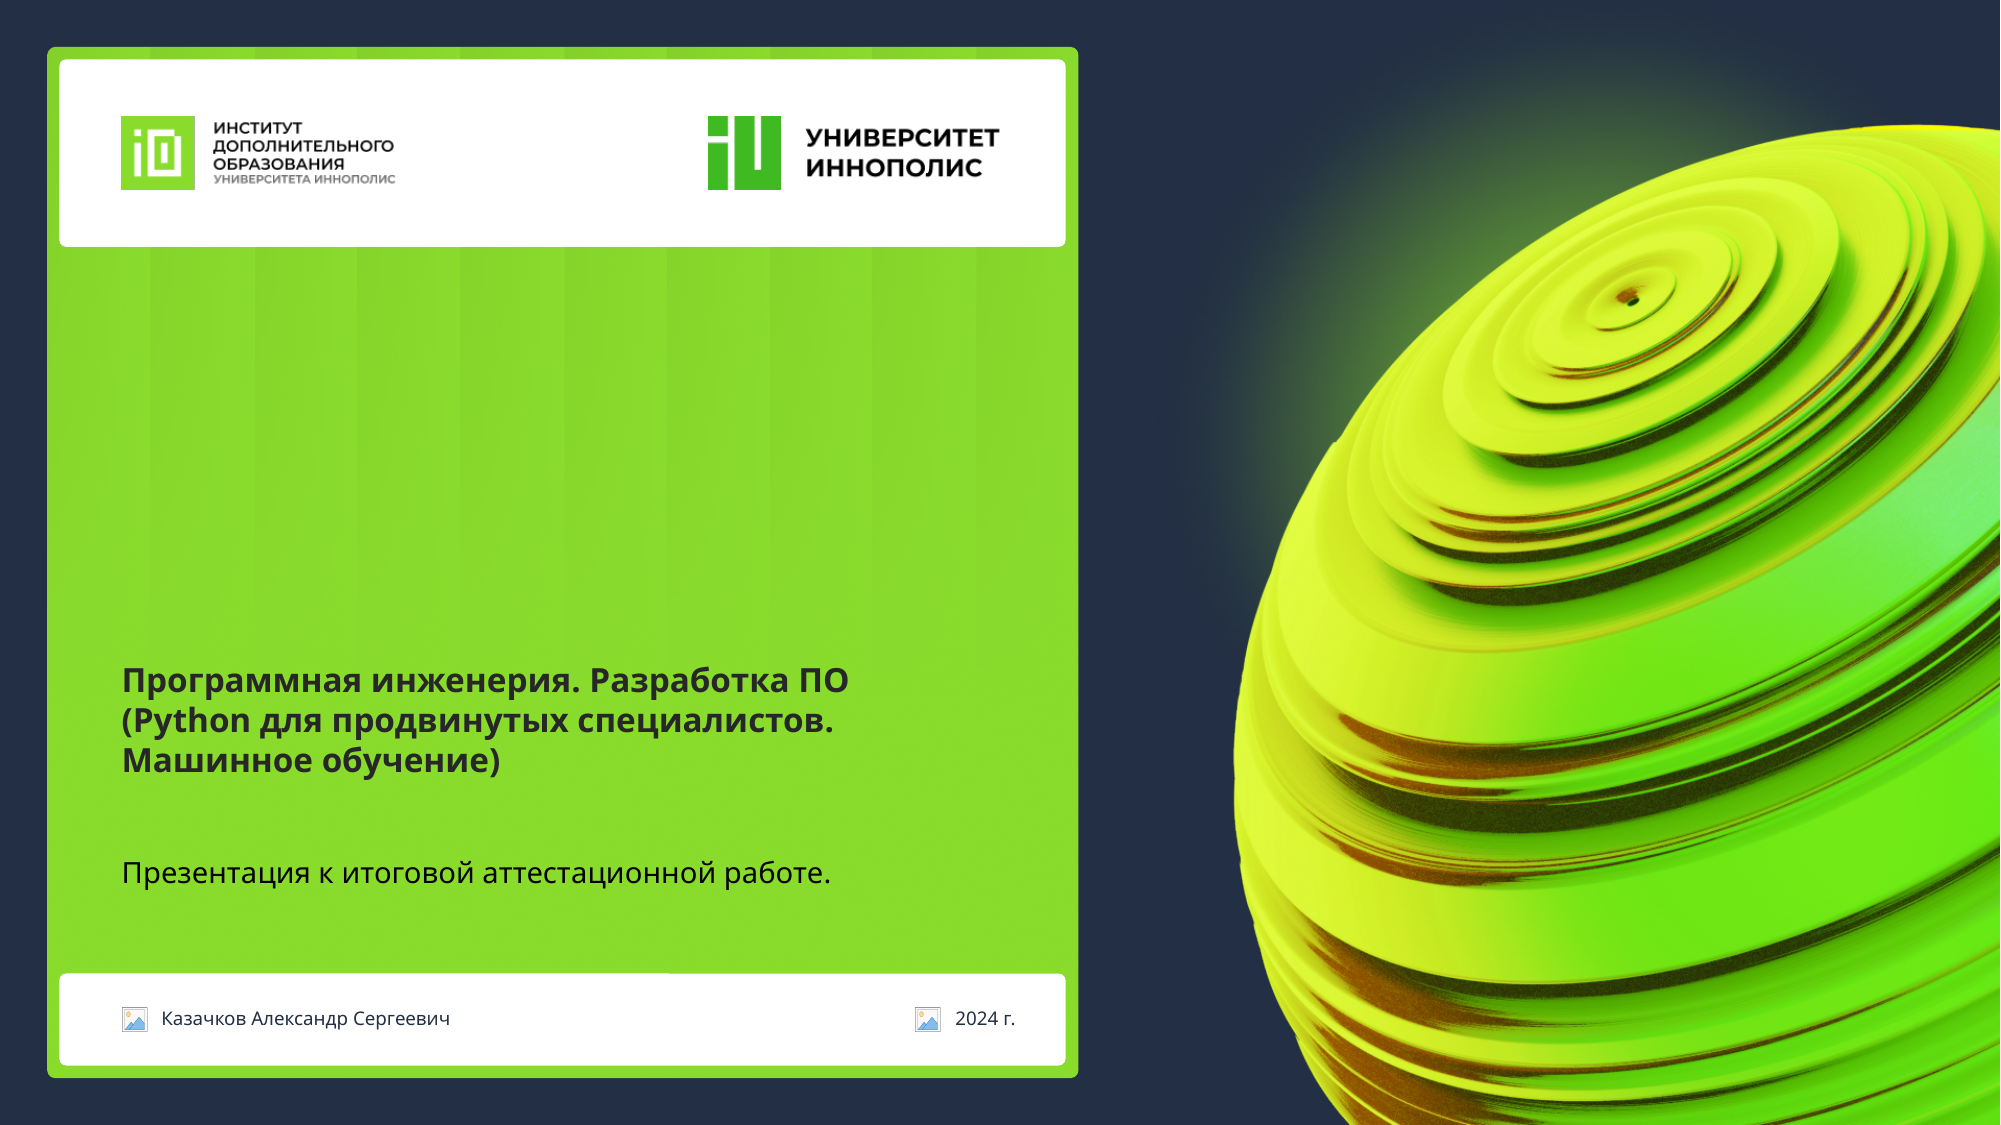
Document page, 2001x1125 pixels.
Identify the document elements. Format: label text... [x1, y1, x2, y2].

list 2024 г. [940, 995, 1065, 1044]
picture [47, 0, 2000, 1125]
subtitle Презентация к итоговой аттестационной работе. [106, 847, 1065, 974]
list Казачков Александр Сергеевич [146, 995, 791, 1044]
title Программная инженерия. Разработка ПО (Python для продвинутых специалистов. Машинное обучение) [106, 395, 1000, 787]
